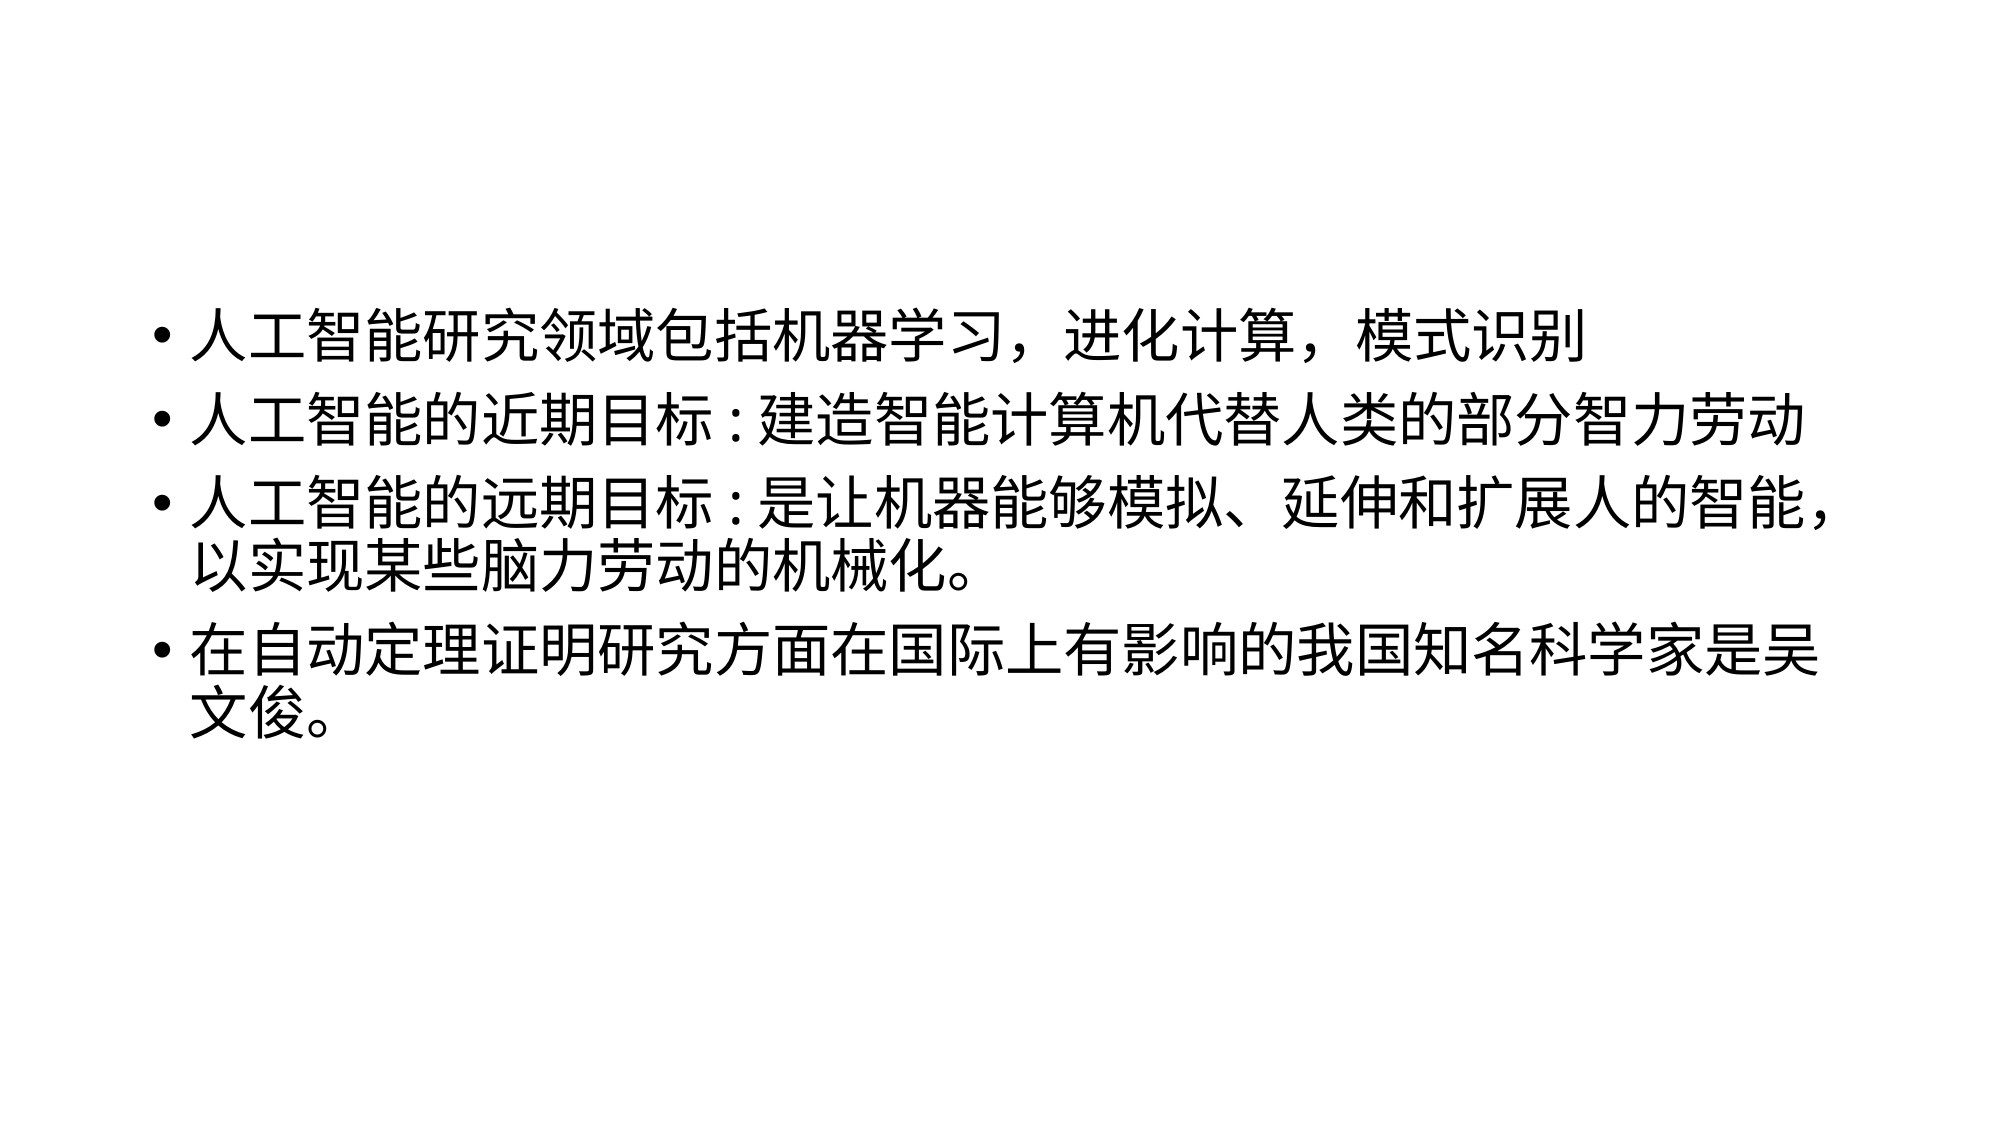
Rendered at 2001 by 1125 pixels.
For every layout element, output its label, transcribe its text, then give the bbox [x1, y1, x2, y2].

list 人工智能研究领域包括机器学习，进化计算，模式识别 人工智能的近期目标:建造智能计算机代替人类的部分智力劳动 人工智能的远期目标:是让机器能够模拟、延伸和扩展人的智能，以实现某些脑力劳动的机械化。 在自动定理证明研究方面在国际上有影响的我国知名科学家是吴文俊。 [137, 299, 1863, 1014]
